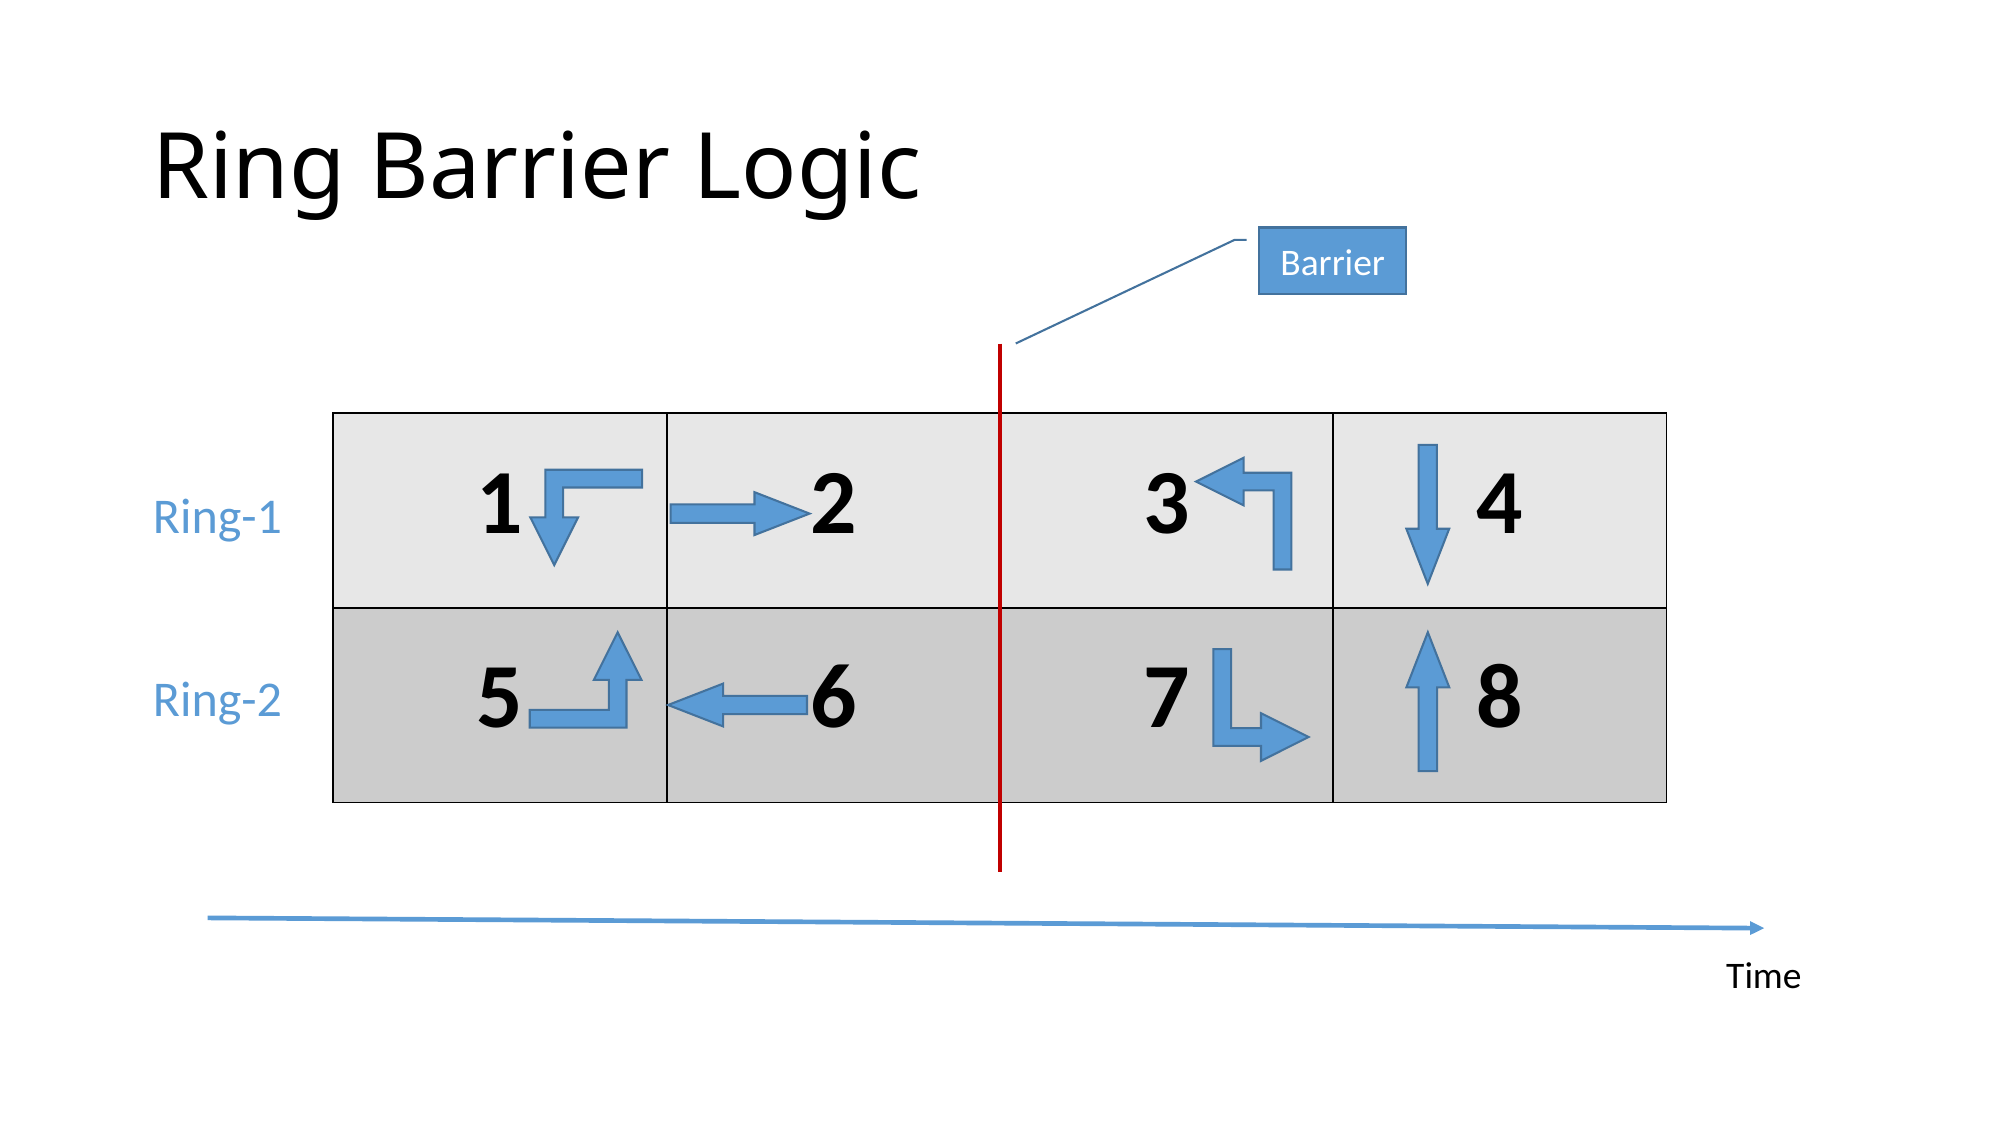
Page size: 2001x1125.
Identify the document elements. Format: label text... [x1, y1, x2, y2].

text_box [528, 629, 644, 729]
text_box [528, 468, 644, 568]
text_box Ring-1 [138, 475, 297, 551]
text_box [665, 682, 809, 728]
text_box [207, 917, 1765, 929]
text_box [1193, 456, 1293, 571]
table_cell 6 [668, 609, 998, 802]
text_box Barrier [1258, 226, 1407, 295]
table_header 4 [1334, 414, 1666, 607]
text_box [669, 490, 813, 537]
text_box Ring-2 [138, 658, 297, 734]
table_cell 5 [334, 609, 666, 802]
title Ring Barrier Logic [137, 59, 1863, 278]
text_box Barrier [1015, 238, 1247, 345]
table_header 3 [1002, 414, 1332, 607]
table_cell 8 [1334, 609, 1666, 802]
text_box [1212, 648, 1311, 763]
table_header 1 [334, 414, 666, 607]
table_cell 7 [1002, 609, 1332, 802]
table_header 2 [668, 414, 998, 607]
text_box [1404, 629, 1451, 773]
text_box Time [1711, 943, 1817, 1004]
text_box [1404, 443, 1451, 587]
